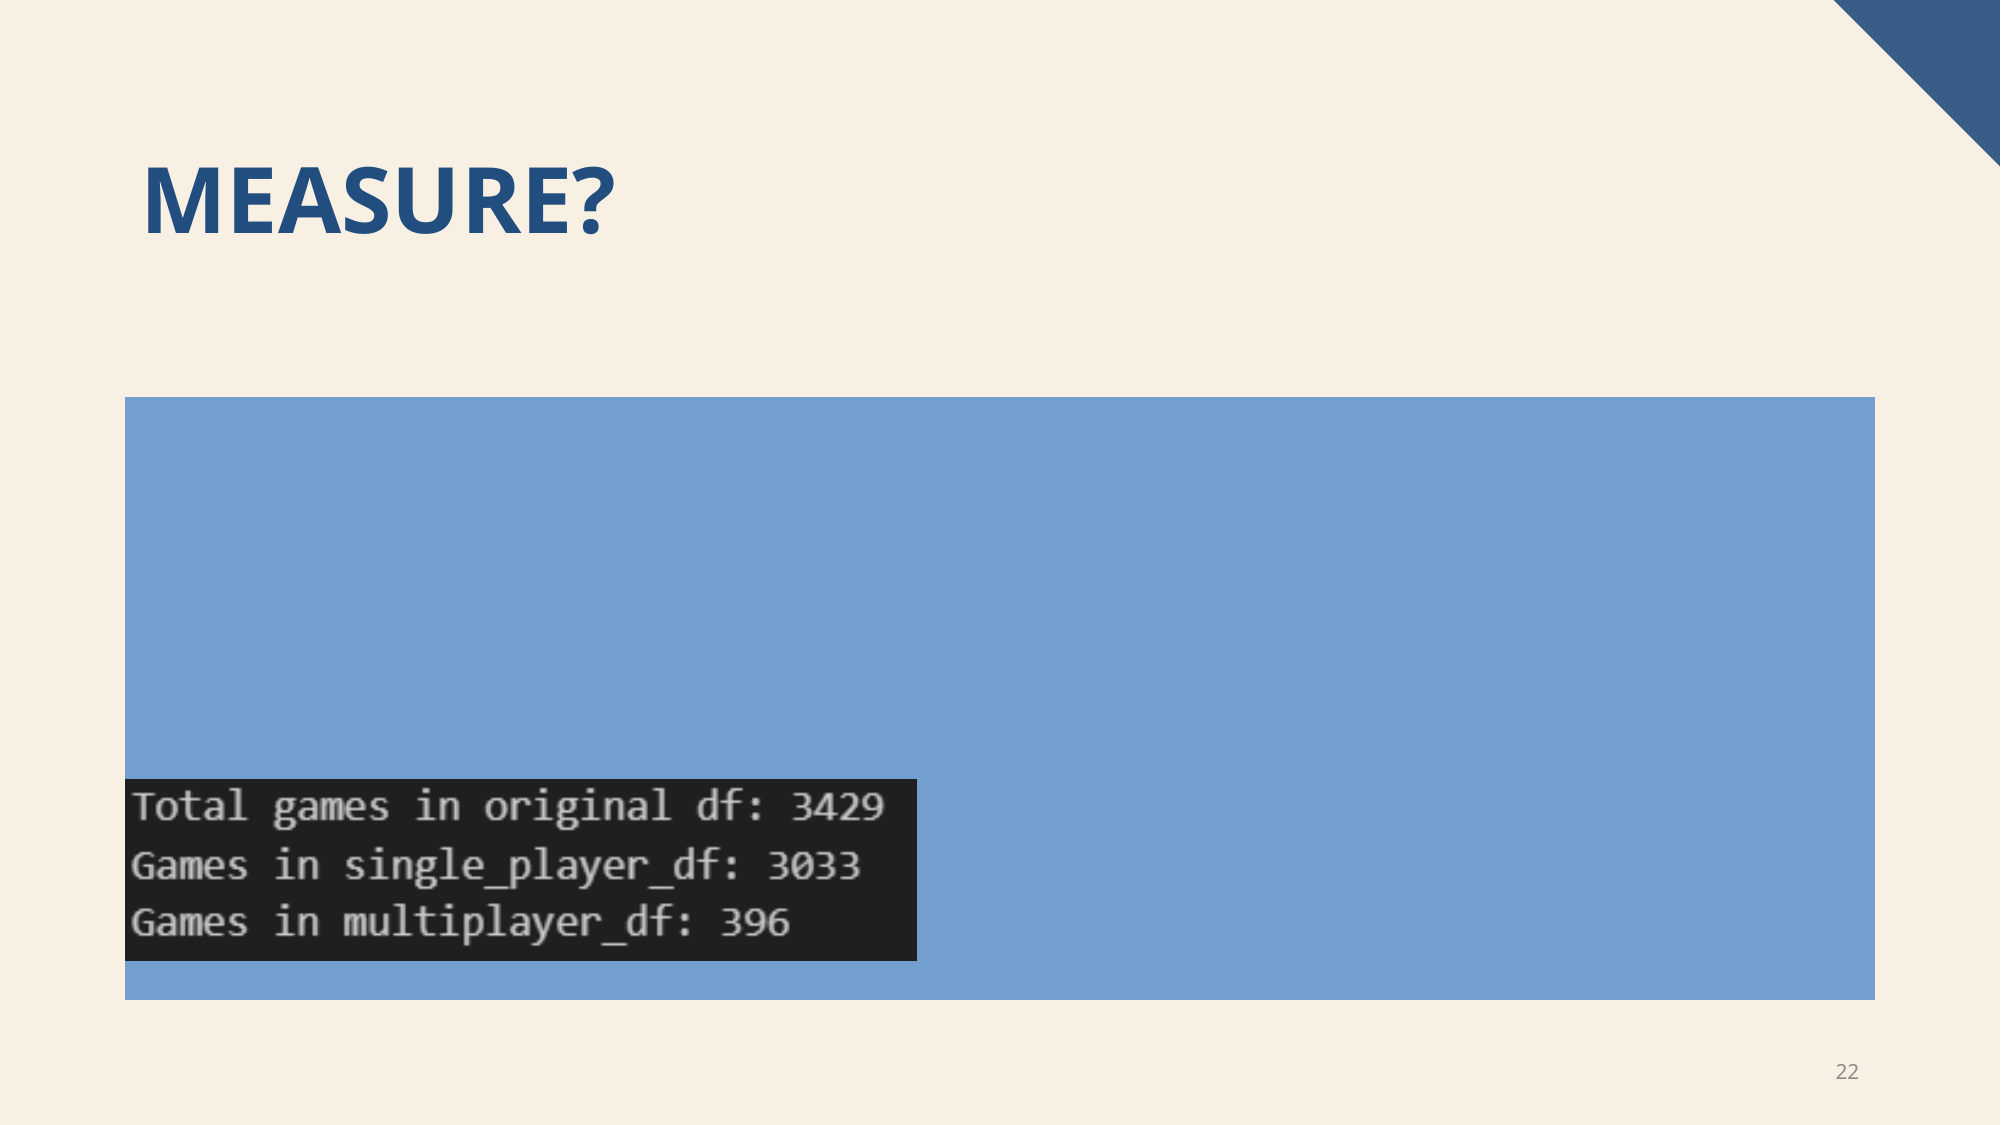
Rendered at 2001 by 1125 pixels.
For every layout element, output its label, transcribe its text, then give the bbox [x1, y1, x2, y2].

title Measure? [125, 146, 1875, 365]
picture [124, 779, 917, 961]
slide_number 22 [1799, 1042, 1875, 1103]
